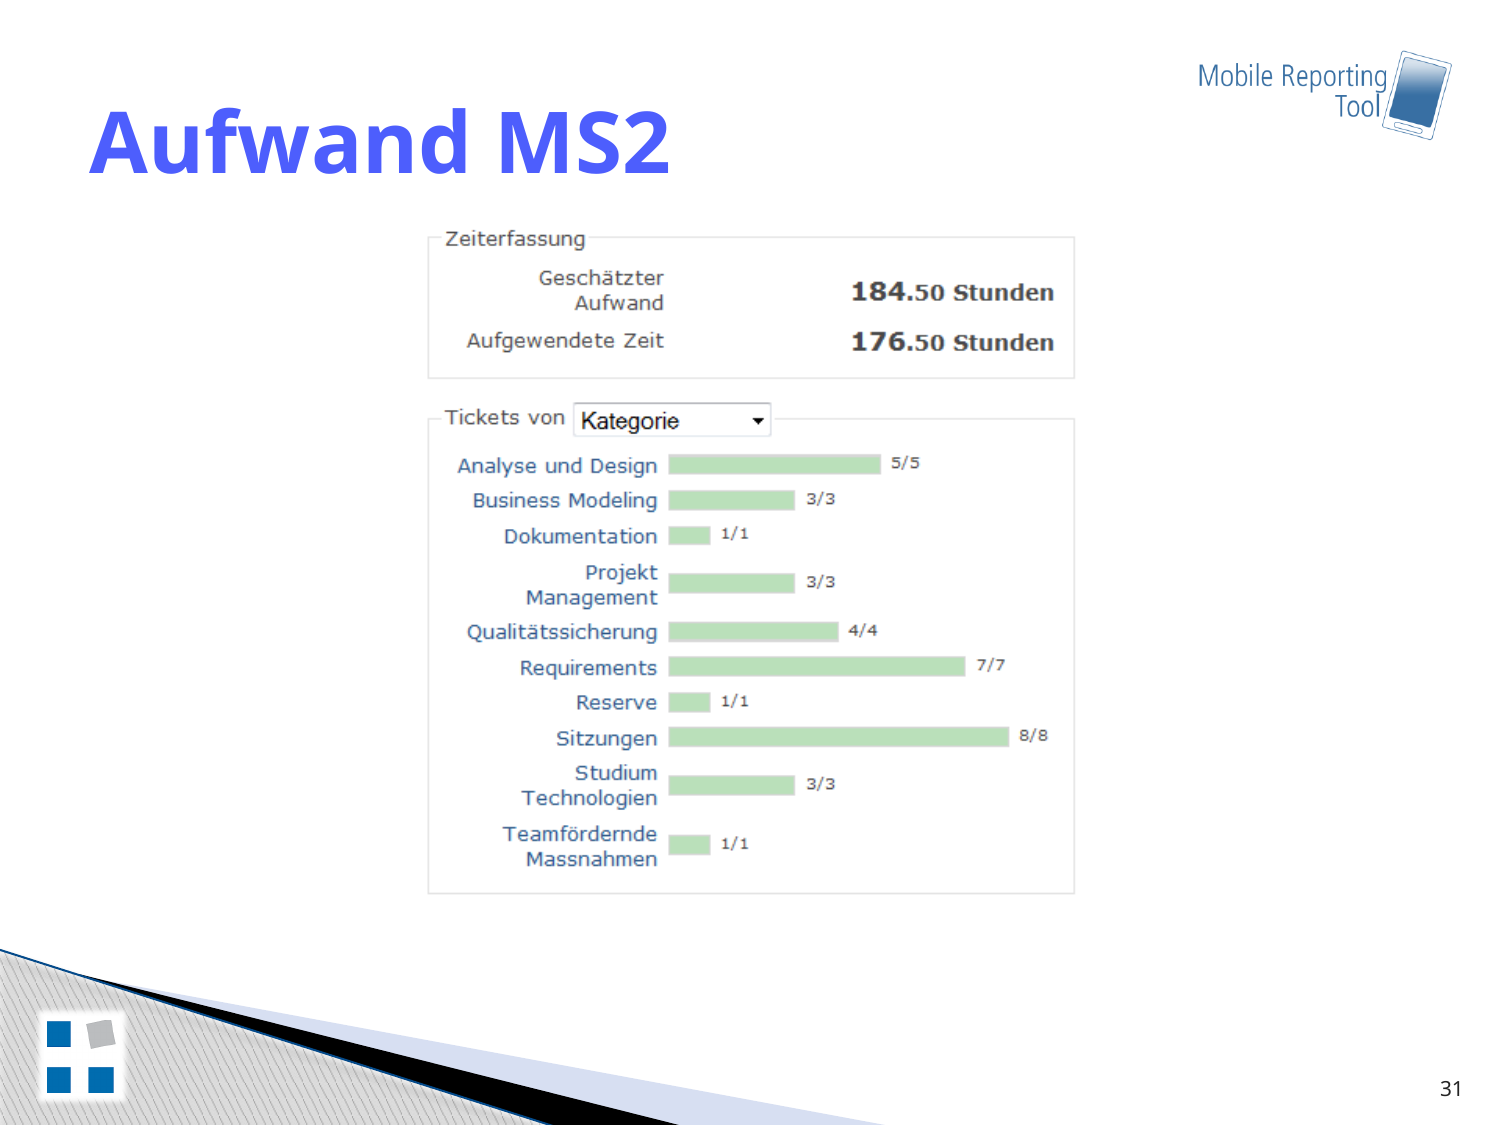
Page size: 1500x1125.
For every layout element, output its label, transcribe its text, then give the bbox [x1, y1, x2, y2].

slide_number 31 [1418, 1051, 1479, 1112]
title Aufwand MS2 [75, 45, 1425, 233]
picture [1187, 42, 1459, 149]
picture [420, 221, 1080, 904]
picture [47, 1020, 117, 1093]
